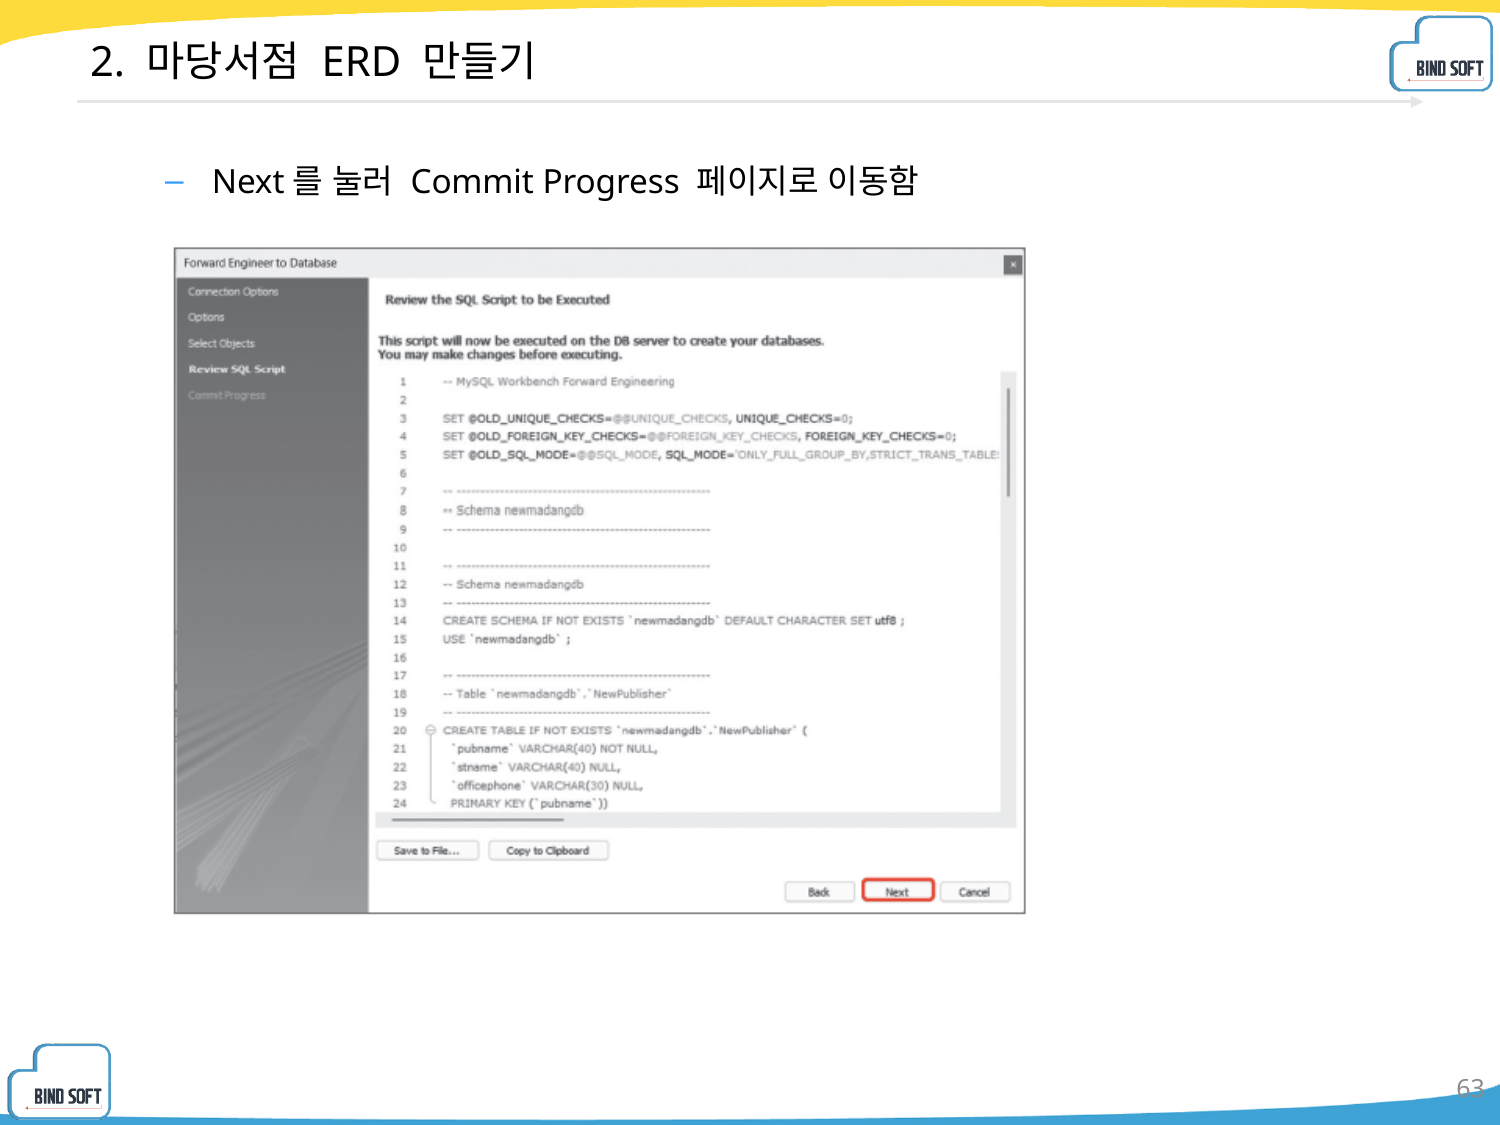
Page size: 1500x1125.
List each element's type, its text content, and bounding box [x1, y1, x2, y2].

list Next를 눌러 Commit Progress 페이지로 이동함 [75, 152, 1425, 806]
slide_number 63 [1149, 1068, 1500, 1111]
picture [0, 0, 1500, 96]
picture [0, 1003, 1500, 1125]
title 2. 마당서점 ERD 만들기 [75, 11, 1425, 108]
picture [170, 243, 1030, 919]
